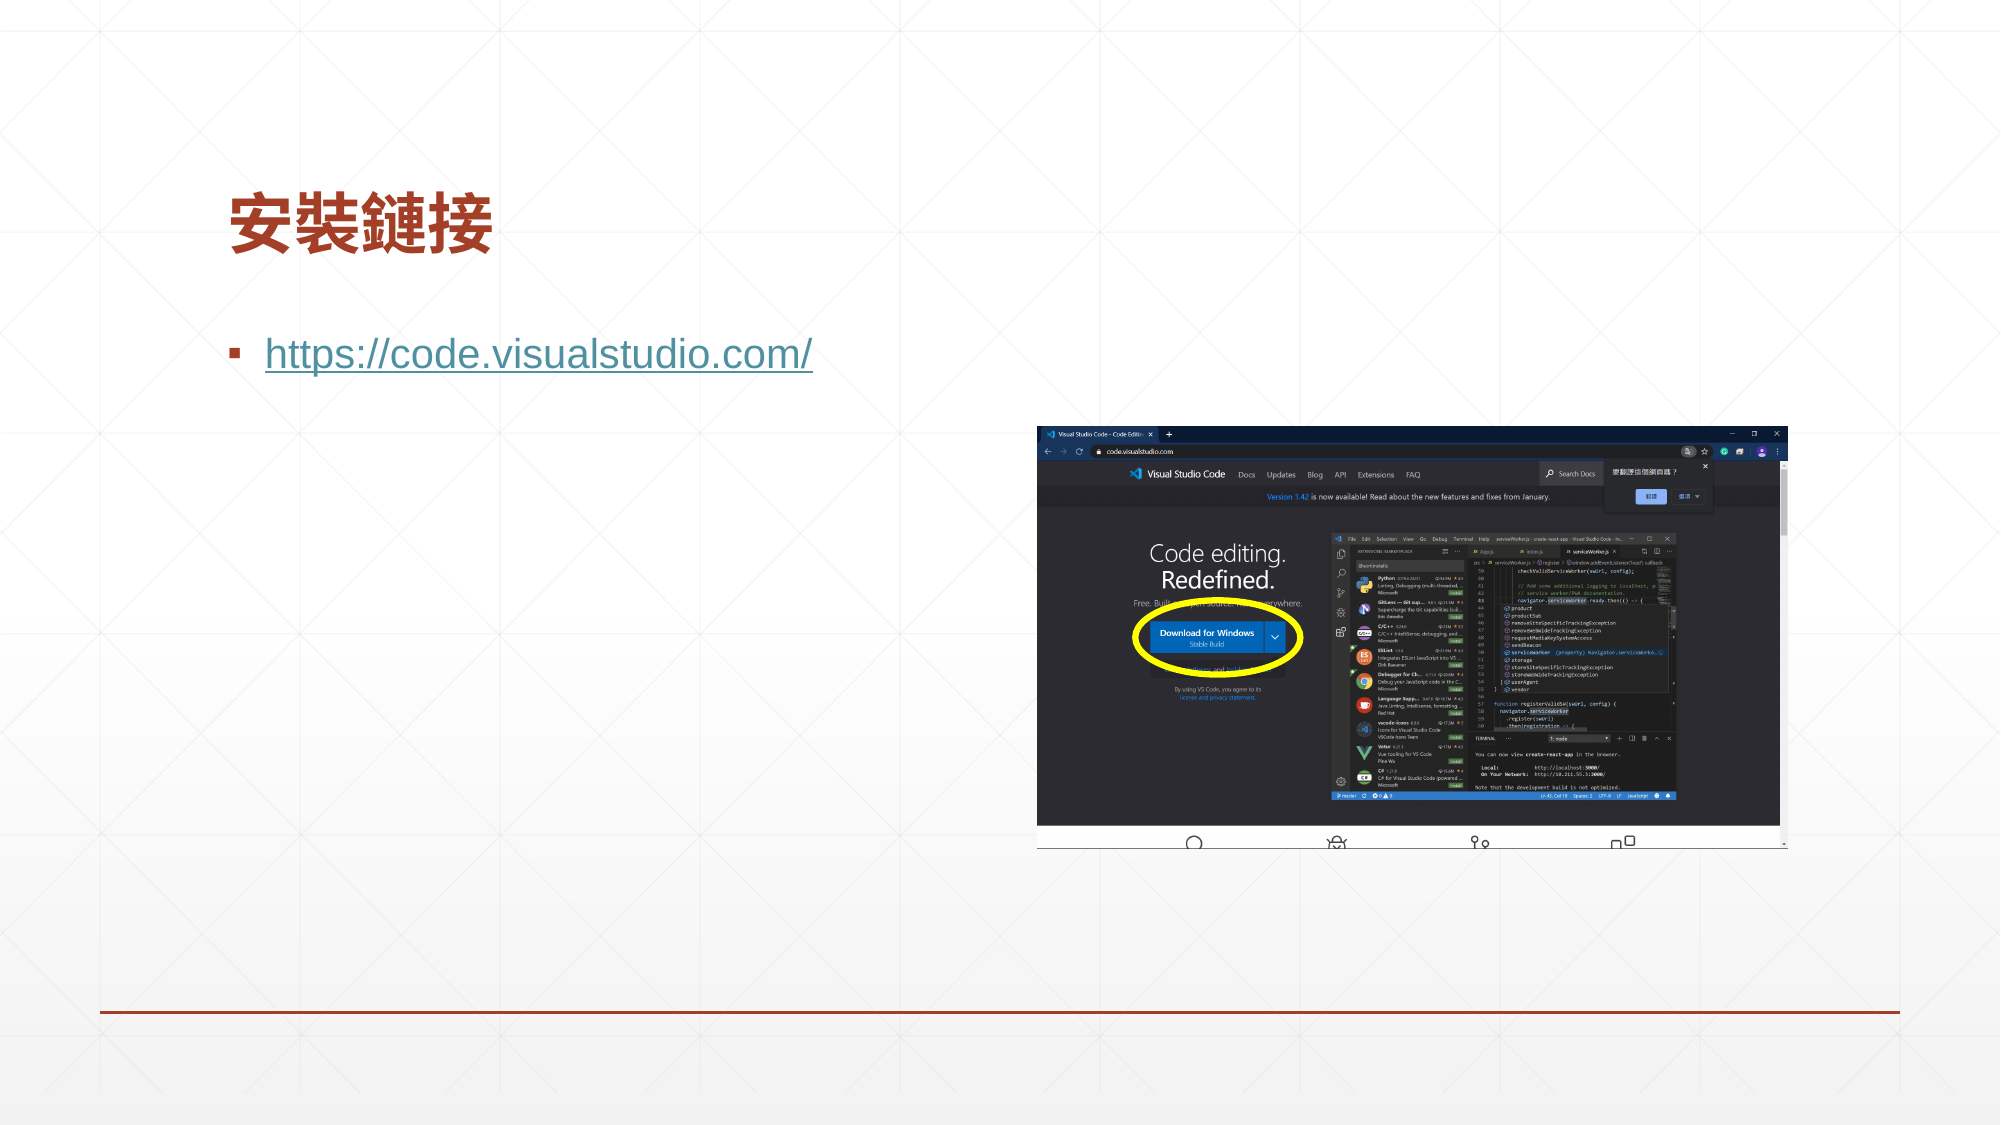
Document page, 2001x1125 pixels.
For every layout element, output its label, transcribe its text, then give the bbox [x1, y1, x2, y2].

title 安裝鏈接 [212, 82, 1788, 271]
list https://code.visualstudio.com/ [212, 324, 963, 950]
picture [1037, 426, 1788, 849]
